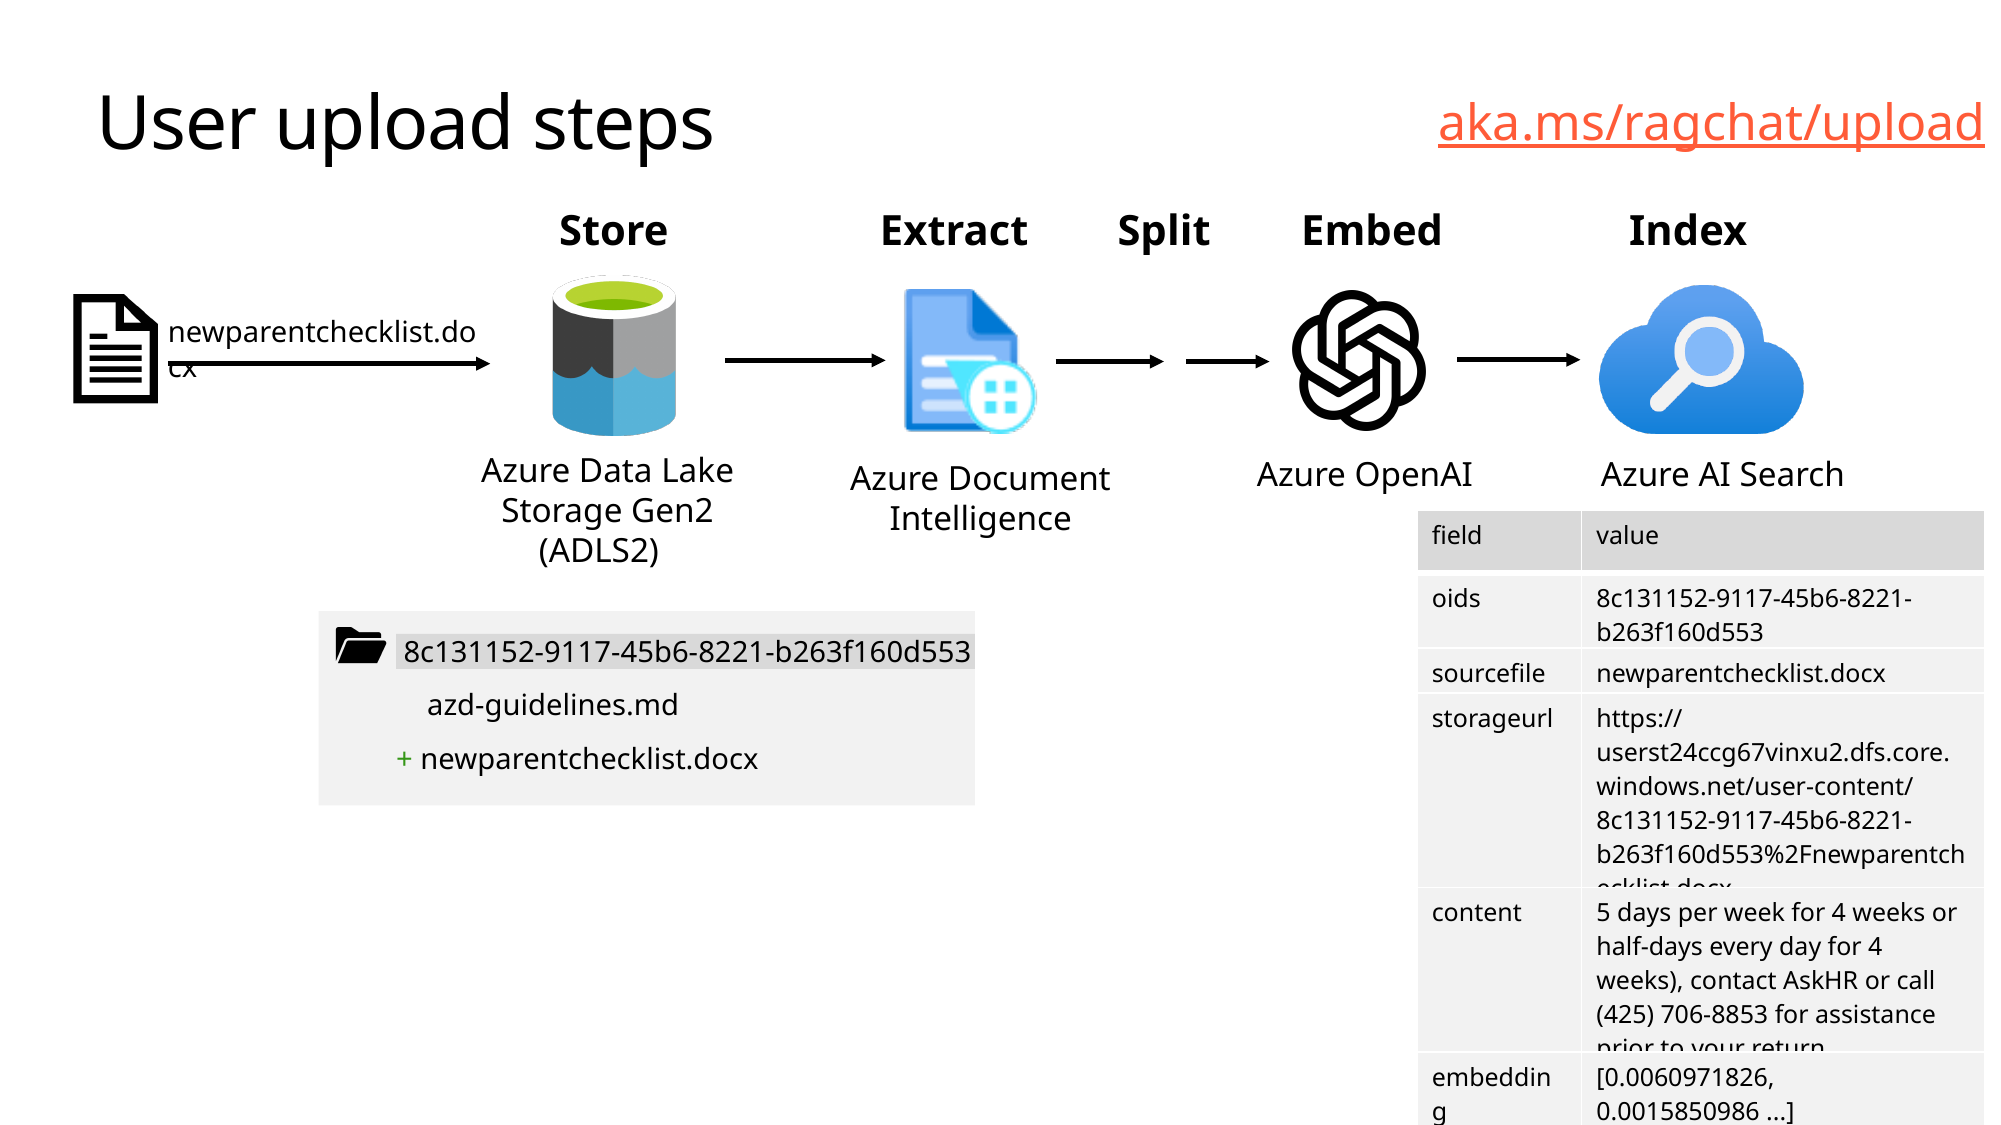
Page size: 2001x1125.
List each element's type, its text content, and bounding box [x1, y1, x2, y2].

text_box aka.ms/ragchat/upload [1423, 82, 2000, 166]
table_cell content [1418, 888, 1581, 1051]
table_cell oids [1418, 576, 1581, 647]
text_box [1185, 203, 1490, 550]
table_cell 5 days per week for 4 weeks or half-days every day for 4 weeks), contact AskHR or call (425) 706-8853 for assistance prior to your return. [1582, 888, 1984, 1051]
table_cell https://userst24ccg67vinxu2.dfs.core.windows.net/user-content/8c131152-9117-45b6-8221-b263f160d553%2Fnewparentchecklist.docx [1582, 694, 1984, 887]
table_cell embedding [1418, 1053, 1581, 1125]
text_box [50, 283, 482, 414]
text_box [725, 203, 1140, 560]
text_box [1490, 203, 1929, 495]
table_header field [1418, 511, 1581, 570]
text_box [167, 203, 976, 806]
table_cell sourcefile [1418, 649, 1581, 692]
table_cell 8c131152-9117-45b6-8221-b263f160d553 [1582, 576, 1984, 647]
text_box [1055, 203, 1185, 362]
table_header value [1582, 511, 1984, 570]
table_cell newparentchecklist.docx [1582, 649, 1984, 692]
table_cell [0.0060971826, 0.0015850986 ...] [1582, 1053, 1984, 1125]
table_cell storageurl [1418, 694, 1581, 887]
title User upload steps [96, 75, 1904, 166]
